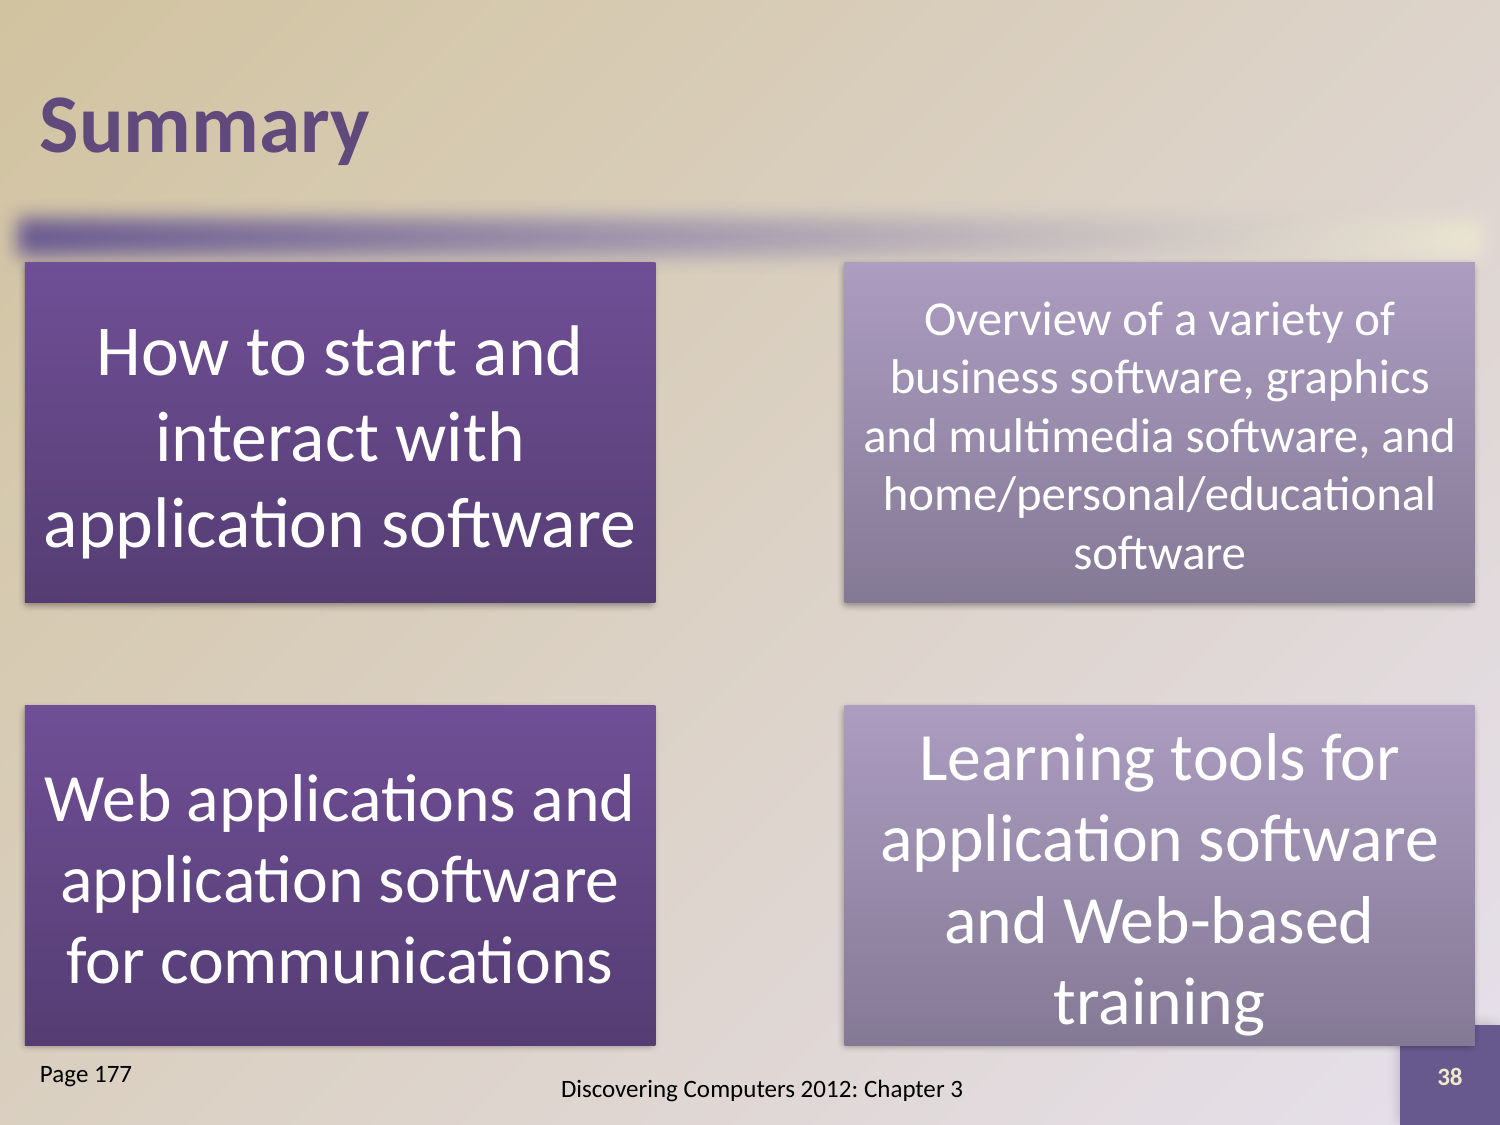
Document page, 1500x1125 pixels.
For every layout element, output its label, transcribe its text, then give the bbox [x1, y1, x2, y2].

slide_number 38 [1400, 1025, 1500, 1125]
title Summary [24, 24, 1475, 213]
footer Discovering Computers 2012: Chapter 3 [450, 1050, 1075, 1125]
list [24, 262, 1476, 1026]
list Page 177 [24, 1050, 300, 1125]
